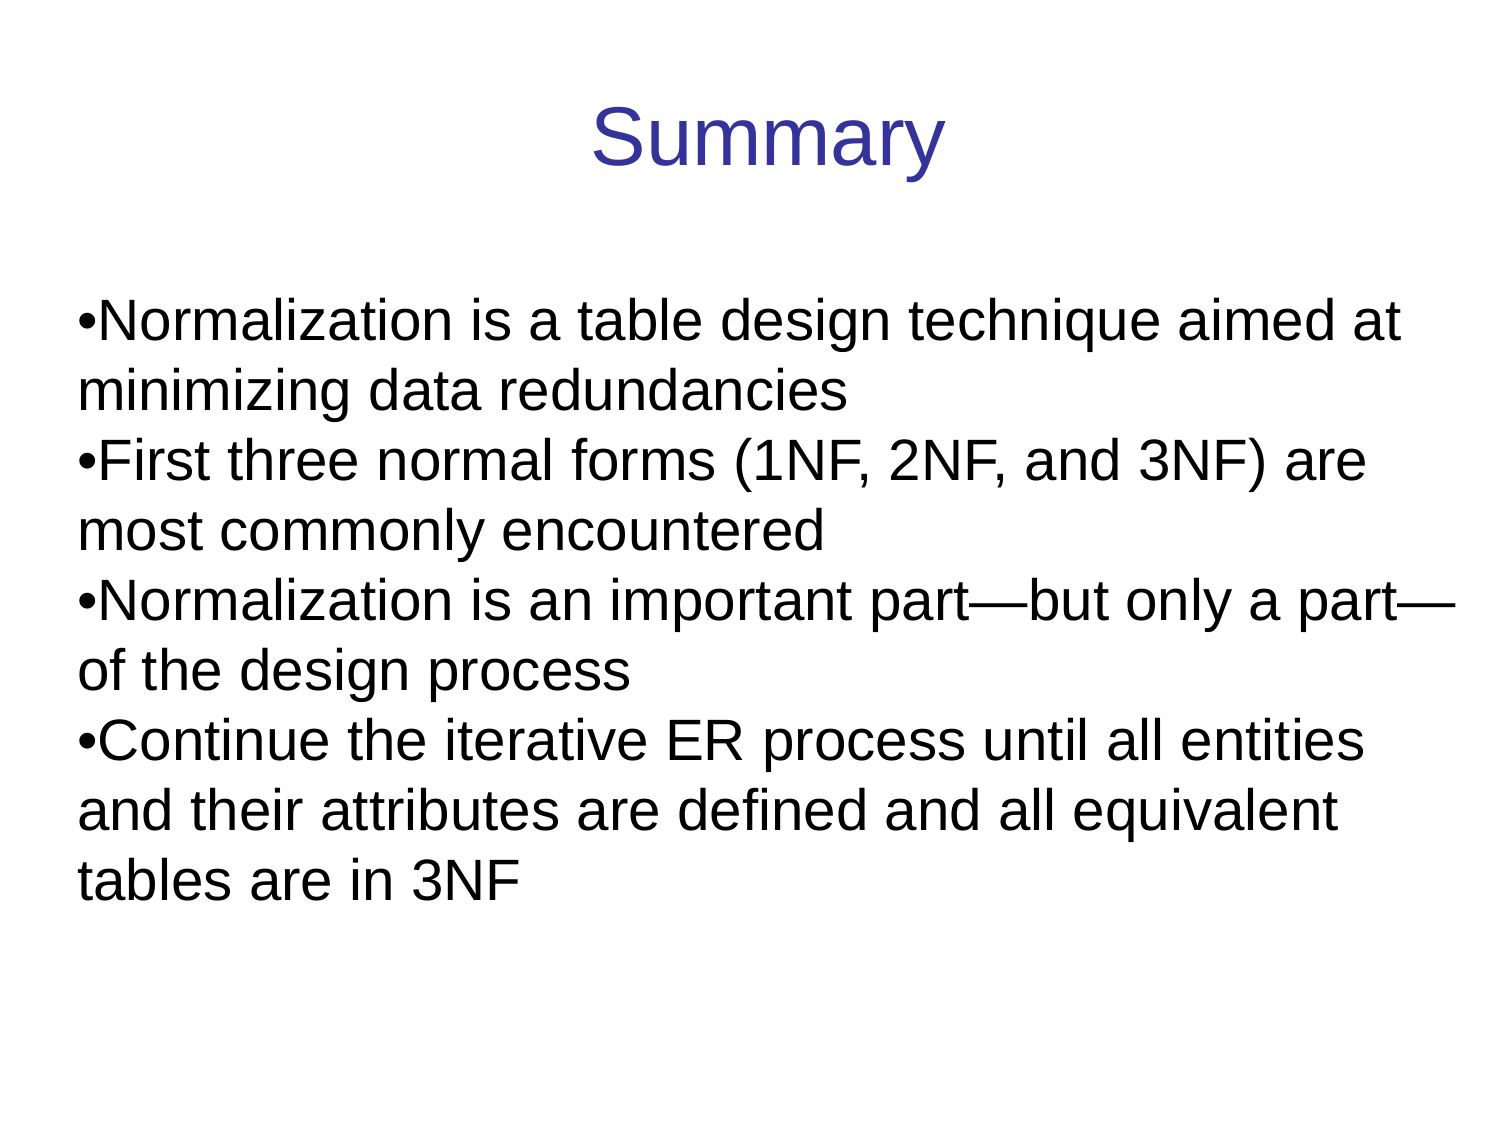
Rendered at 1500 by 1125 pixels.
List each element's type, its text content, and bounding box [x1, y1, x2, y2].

text_box Summary •Normalization is a table design technique aimed at minimizing data redundancies •First three normal forms (1NF, 2NF, and 3NF) are most commonly encountered •Normalization is an important part—but only a part—of the design process •Continue the iterative ER process until all entities and their attributes are defined and all equivalent tables are in 3NF [62, 75, 1475, 920]
